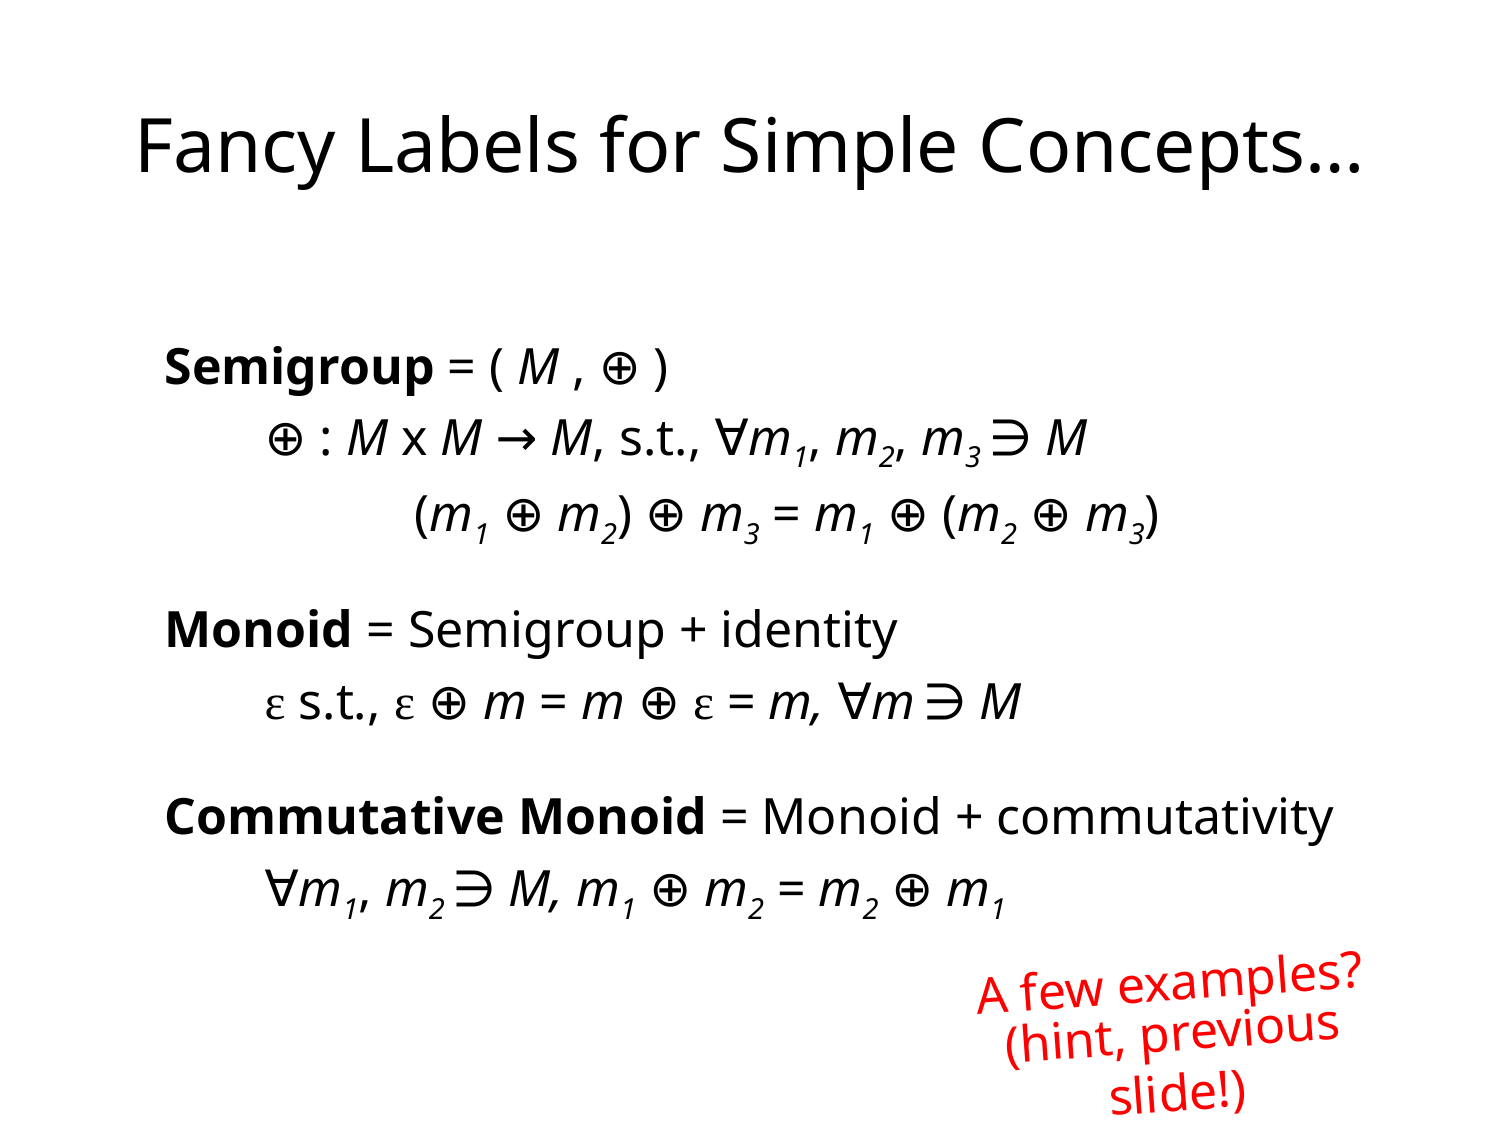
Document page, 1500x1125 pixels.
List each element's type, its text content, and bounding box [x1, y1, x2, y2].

text_box Monoid = Semigroup + identity [150, 590, 1375, 665]
text_box (hint, previous slide!) [924, 975, 1426, 1125]
text_box Commutative Monoid = Monoid + commutativity [149, 777, 1500, 853]
text_box Semigroup = ( M , ⊕ ) [150, 327, 788, 403]
text_box ∀m1, m2 ∋ M, m1 ⊕ m2 = m2 ⊕ m1 [249, 849, 1288, 933]
text_box ε s.t., ε ⊕ m = m ⊕ ε = m, ∀m ∋ M [249, 661, 1288, 745]
text_box ⊕ : M x M → M, s.t., ∀m1, m2, m3 ∋ M [249, 397, 1288, 481]
text_box Fancy Labels for Simple Concepts… [0, 90, 1500, 203]
text_box (m1 ⊕ m2) ⊕ m3 = m1 ⊕ (m2 ⊕ m3) [399, 474, 1338, 558]
text_box A few examples? [921, 924, 1416, 1011]
